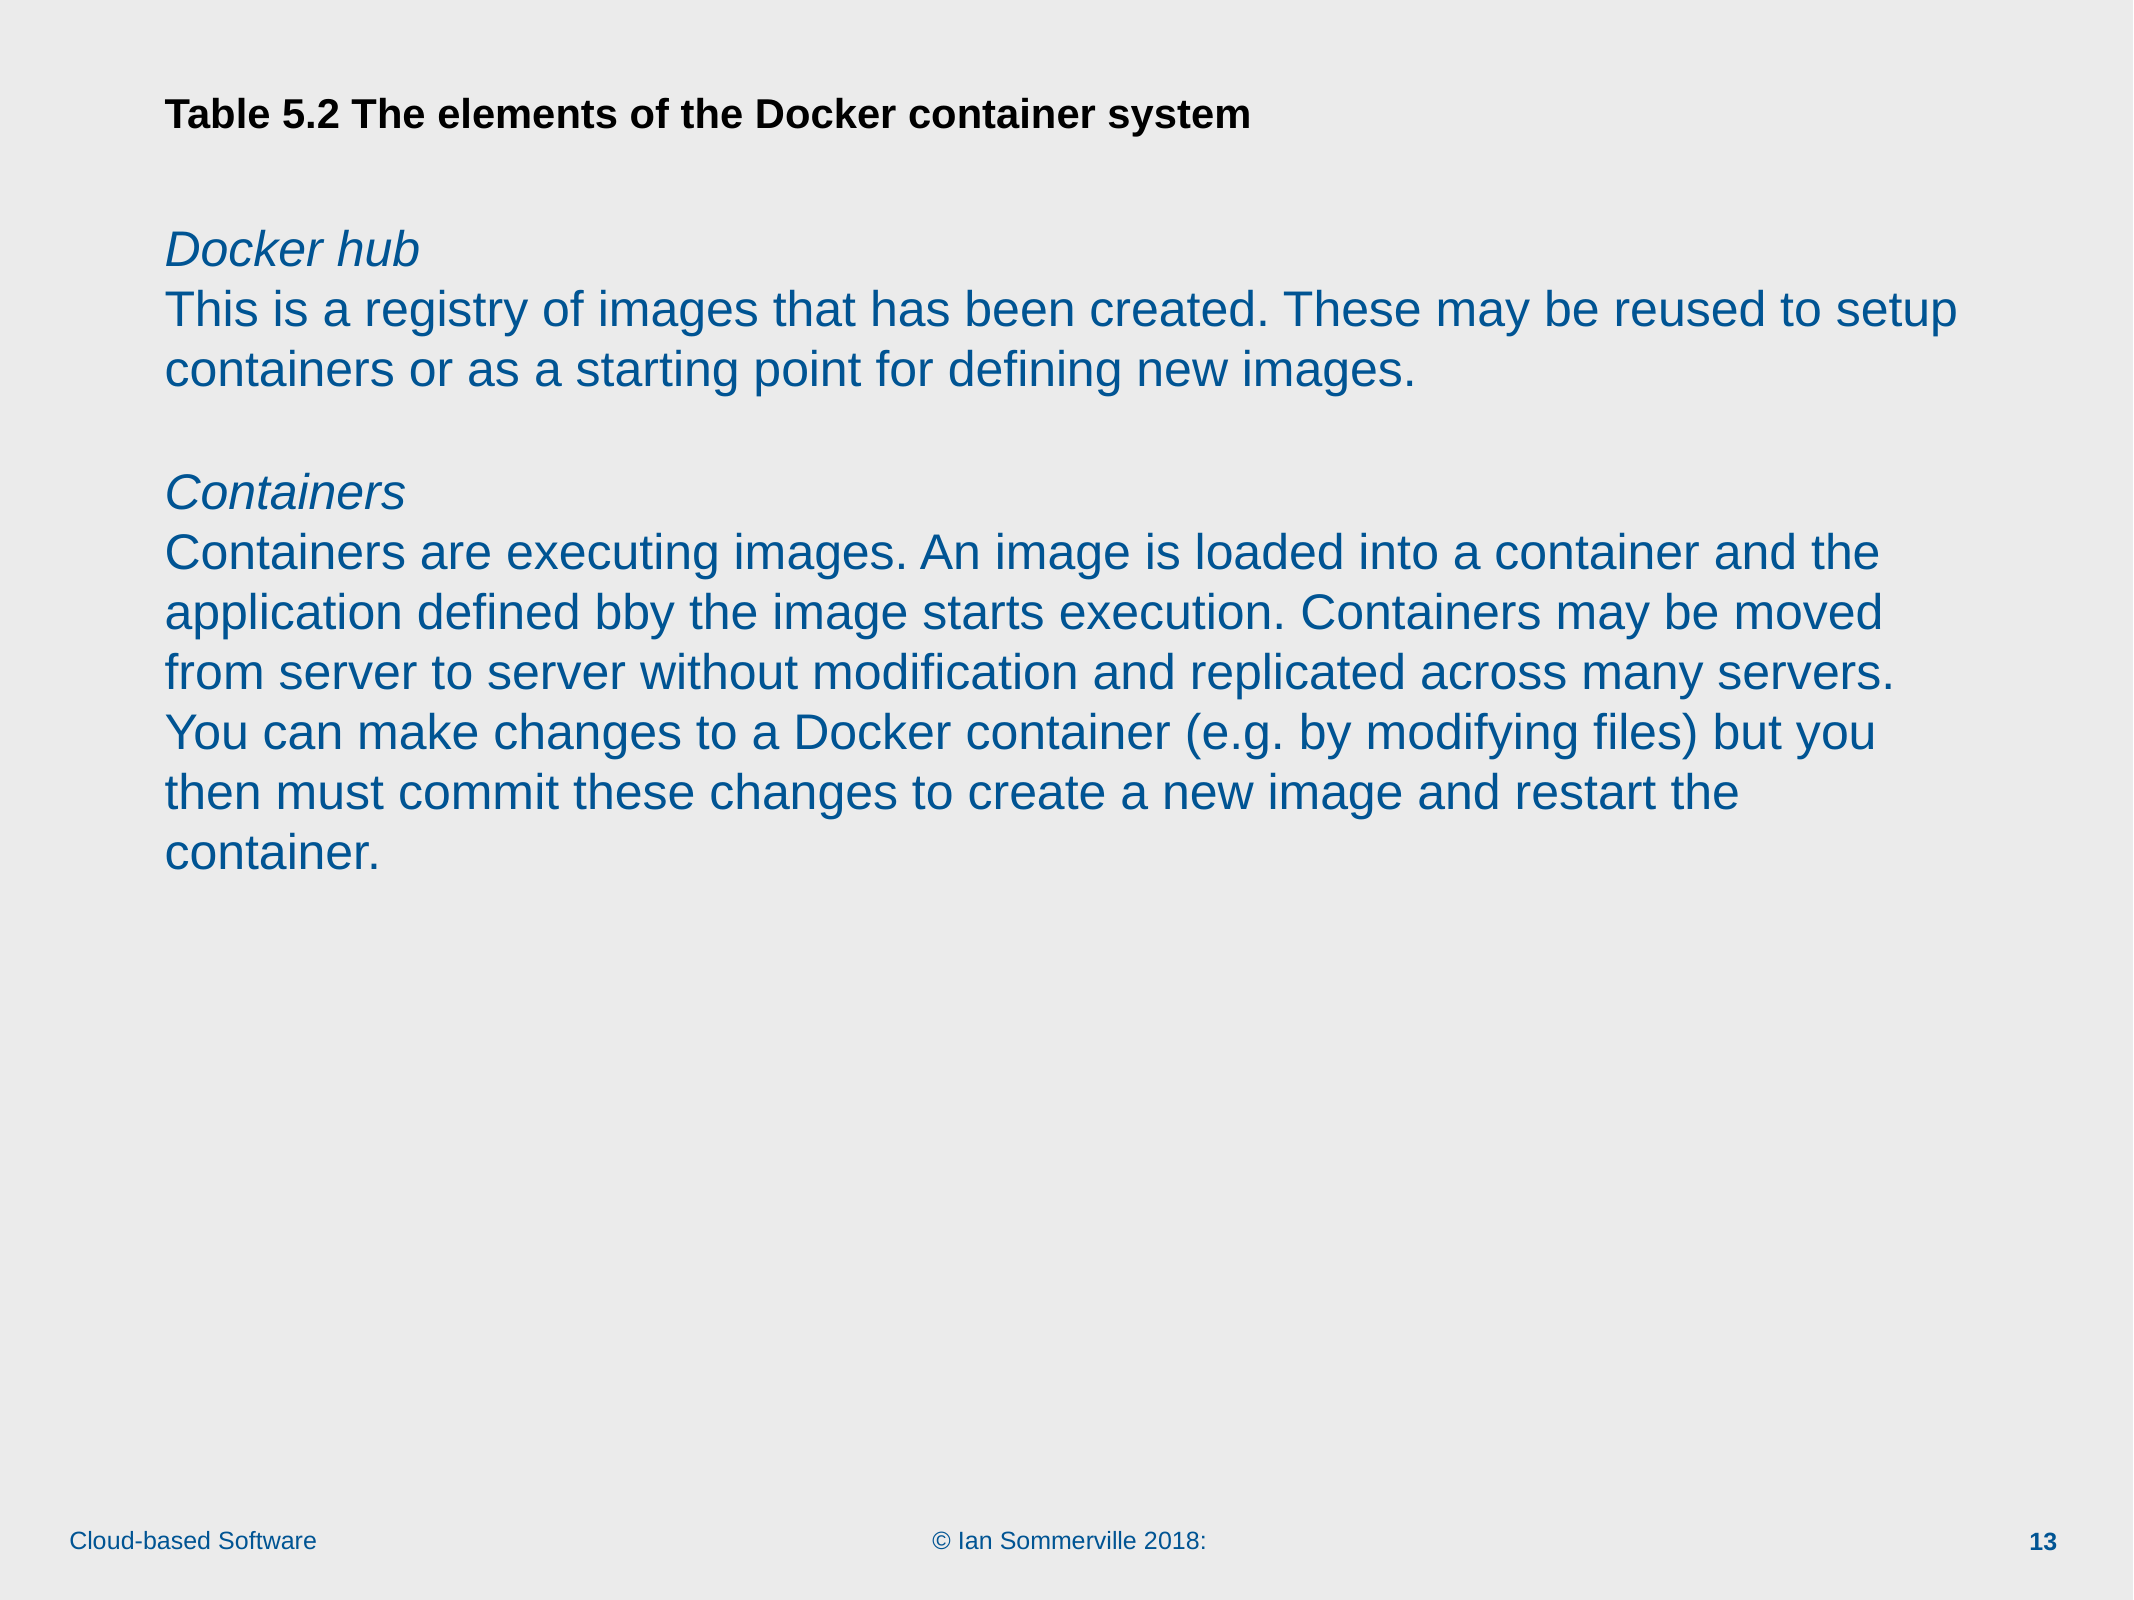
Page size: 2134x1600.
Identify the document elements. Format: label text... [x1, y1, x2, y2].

title Table 5.2 The elements of the Docker container system [155, 55, 1978, 169]
list Docker hub This is a registry of images that has been created. These may be reused to setup containers or as a starting point for defining new images. Containers Containers are executing images. An image is loaded into a container and the application defined bby the image starts execution. Containers may be moved from server to server without modification and replicated across many servers. You can make changes to a Docker container (e.g. by modifying files) but you then must commit these changes to create a new image and restart the container. [155, 207, 1978, 1393]
slide_number 13 [2018, 1516, 2067, 1563]
